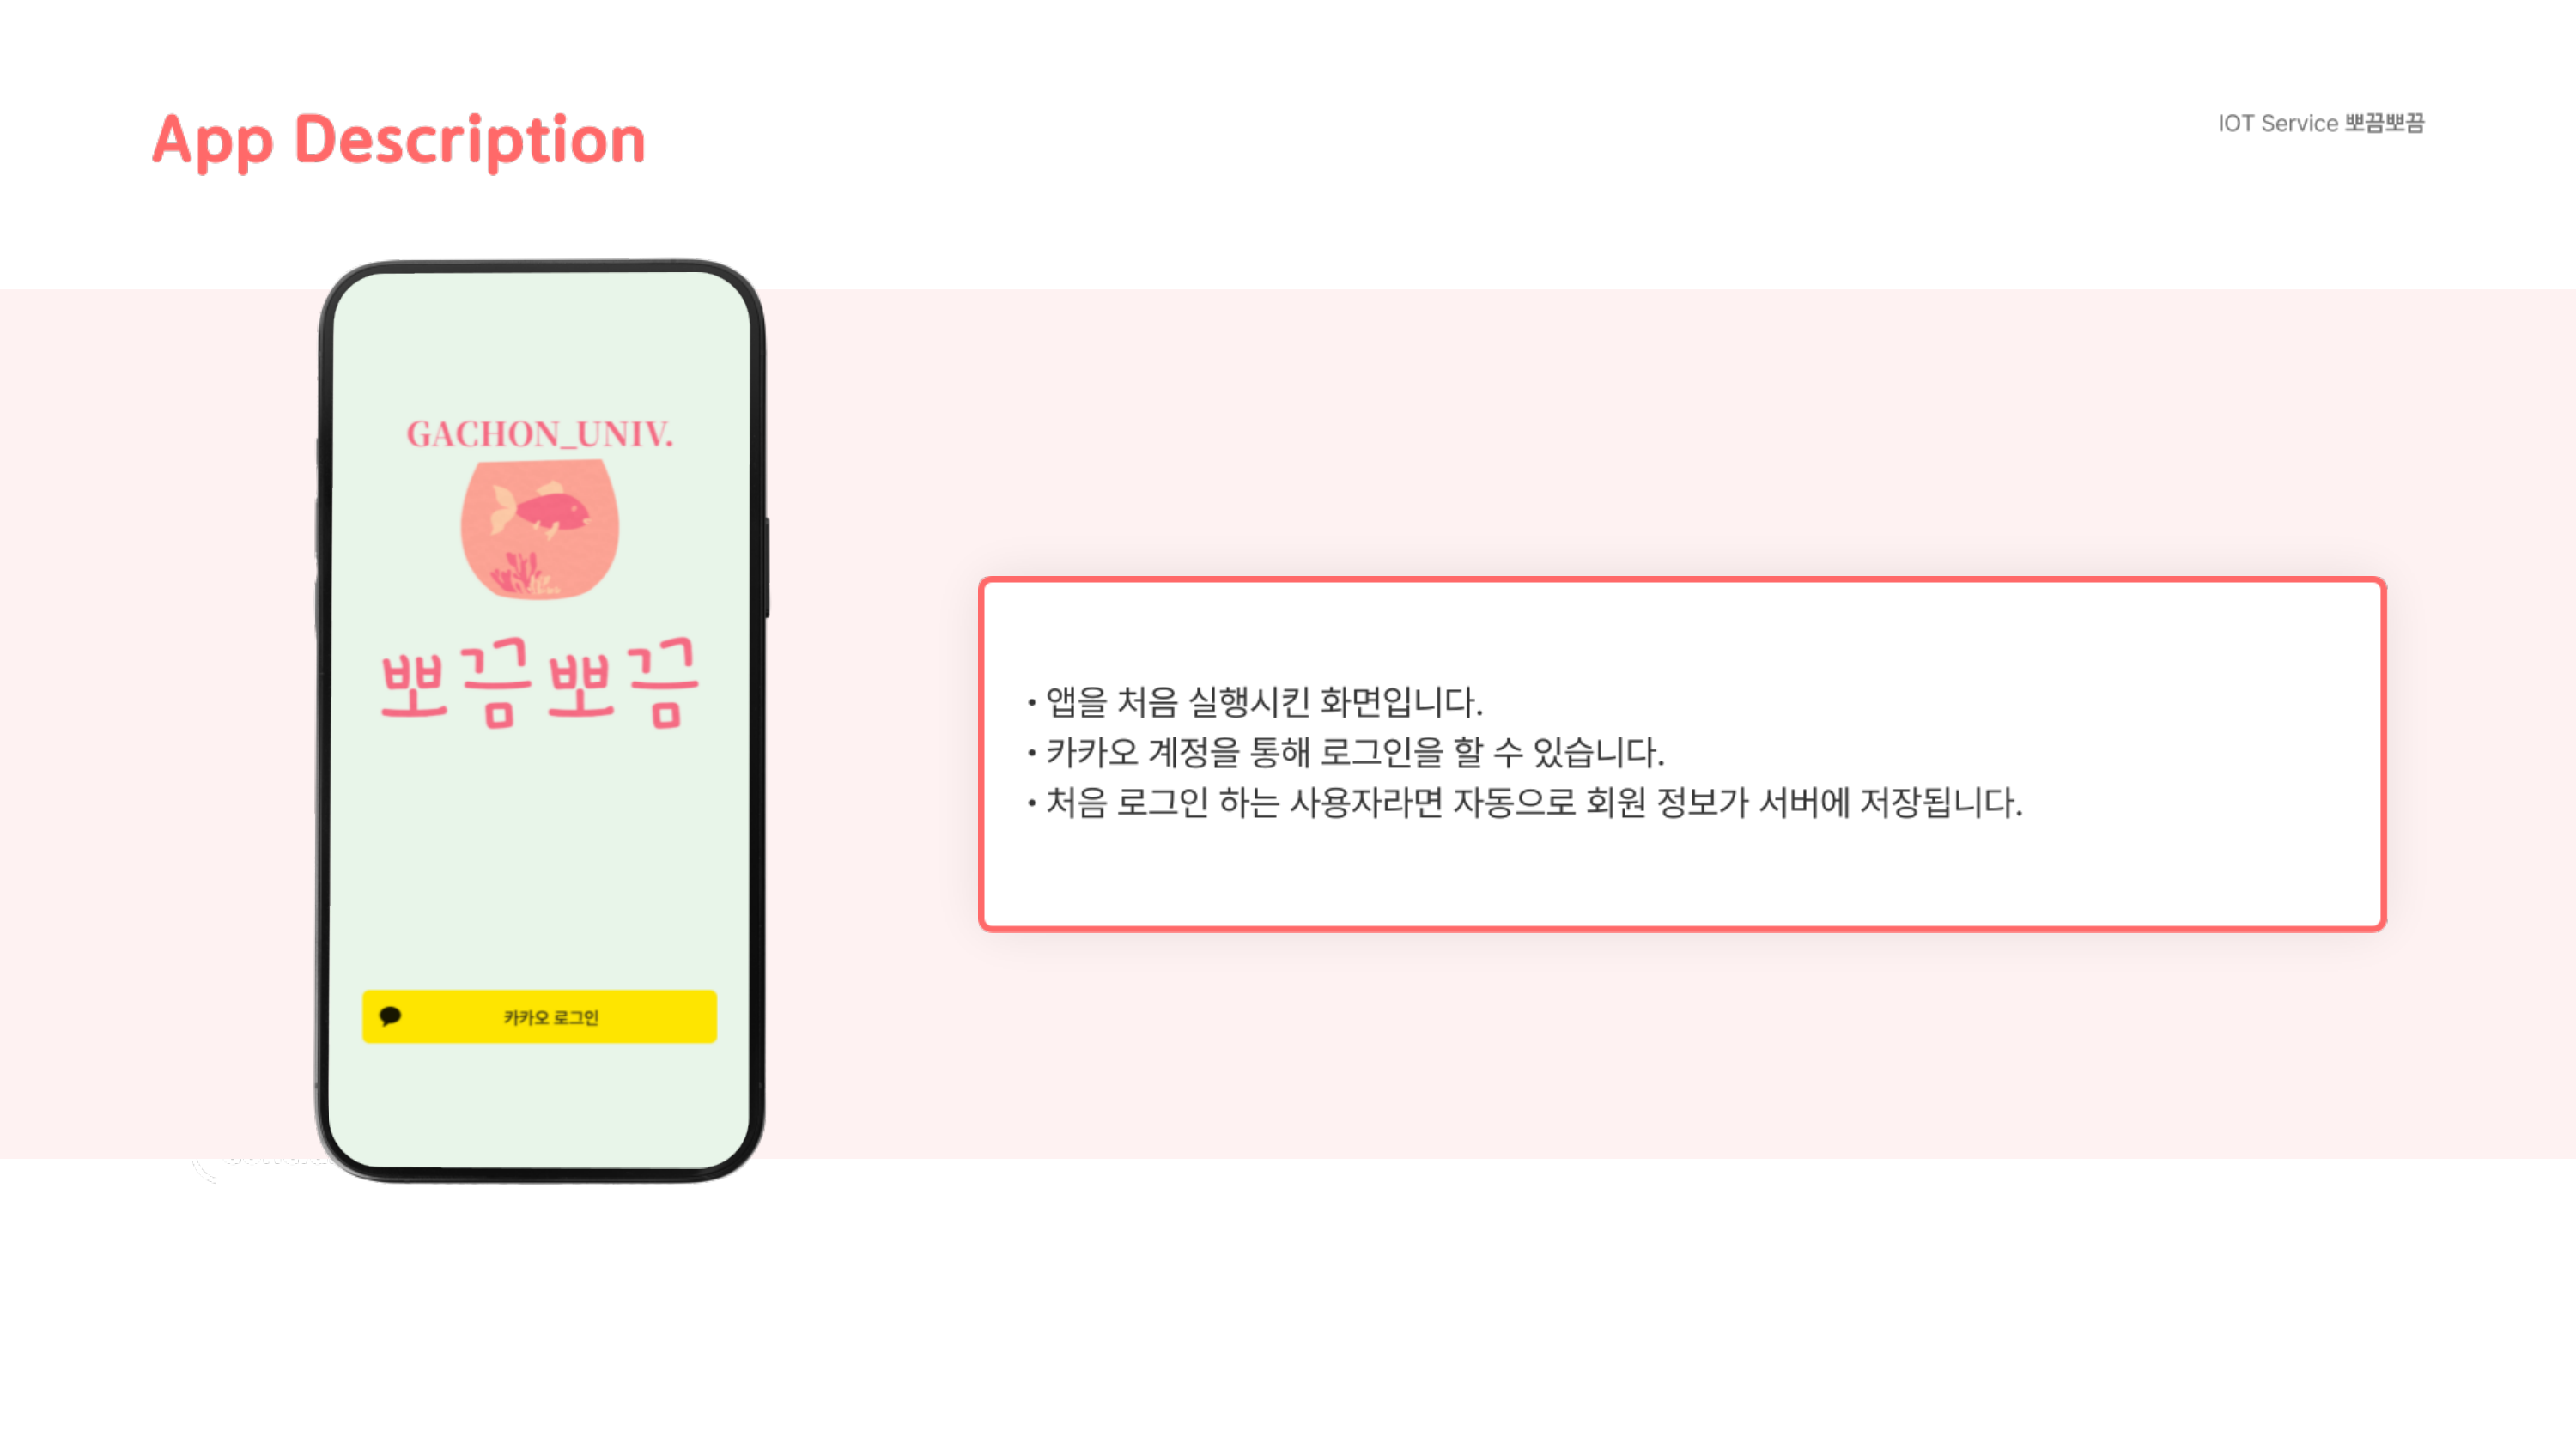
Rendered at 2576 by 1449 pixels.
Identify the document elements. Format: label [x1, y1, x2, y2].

text_box [978, 576, 2389, 933]
picture [2074, 104, 2435, 144]
text_box [0, 196, 1289, 1253]
text_box [1293, 289, 2576, 1160]
picture [1021, 673, 2038, 835]
picture [141, 89, 673, 204]
